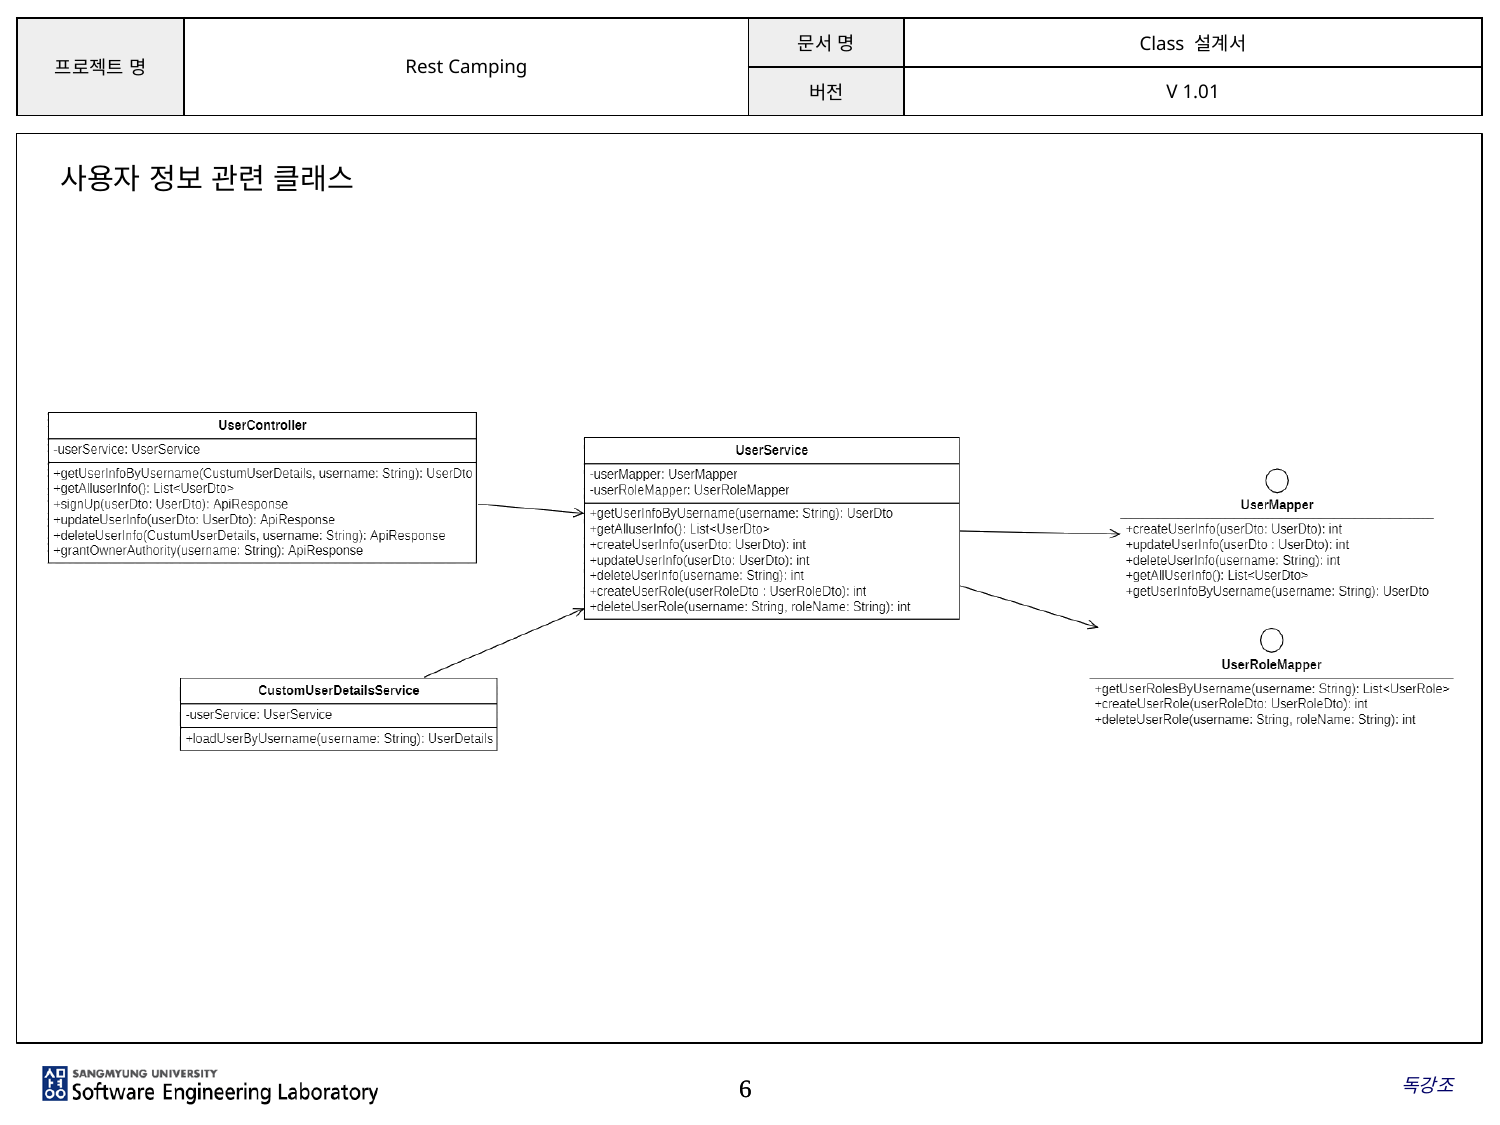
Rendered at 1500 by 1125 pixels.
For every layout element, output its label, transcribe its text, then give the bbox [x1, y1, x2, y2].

picture [47, 411, 1454, 752]
text_box 사용자 정보 관련 클래스 [45, 152, 370, 203]
footer 독강조 [994, 1060, 1454, 1110]
picture [42, 1066, 382, 1106]
